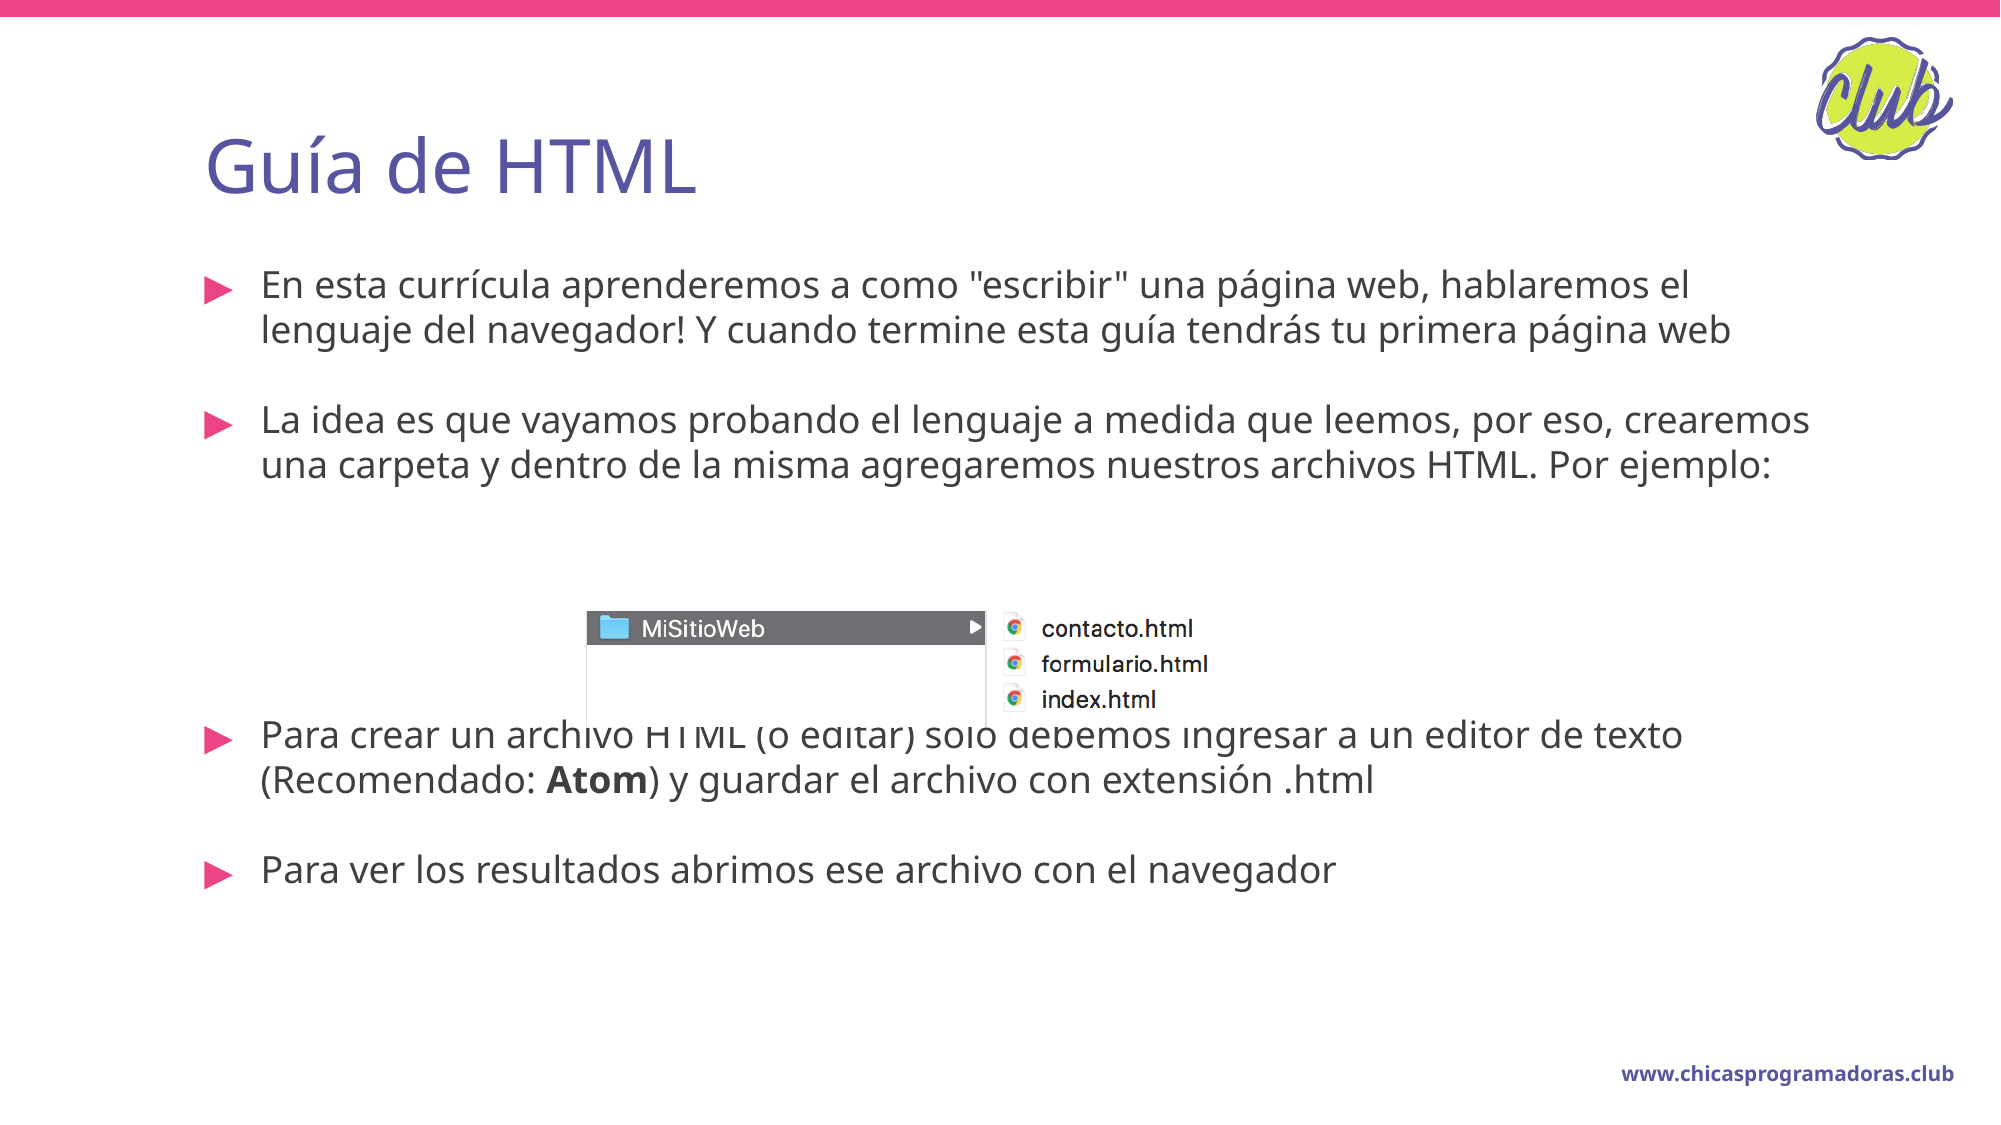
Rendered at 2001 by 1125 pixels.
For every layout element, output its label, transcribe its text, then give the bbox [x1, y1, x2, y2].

picture [585, 610, 1258, 728]
picture [1816, 37, 1953, 160]
footer www.chicasprogramadoras.club [1336, 1048, 1970, 1099]
title Guía de HTML [189, 105, 1627, 222]
list En esta currícula aprenderemos a como "escribir" una página web, hablaremos el lenguaje del navegador! Y cuando termine esta guía tendrás tu primera página web La idea es que vayamos probando el lenguaje a medida que leemos, por eso, crearemos una carpeta y dentro de la misma agregaremos nuestros archivos HTML. Por ejemplo: Para crear un archivo HTML (o editar) solo debemos ingresar a un editor de texto (Recomendado: Atom) y guardar el archivo con extensión .html Para ver los resultados abrimos ese archivo con el navegador [189, 253, 1858, 876]
